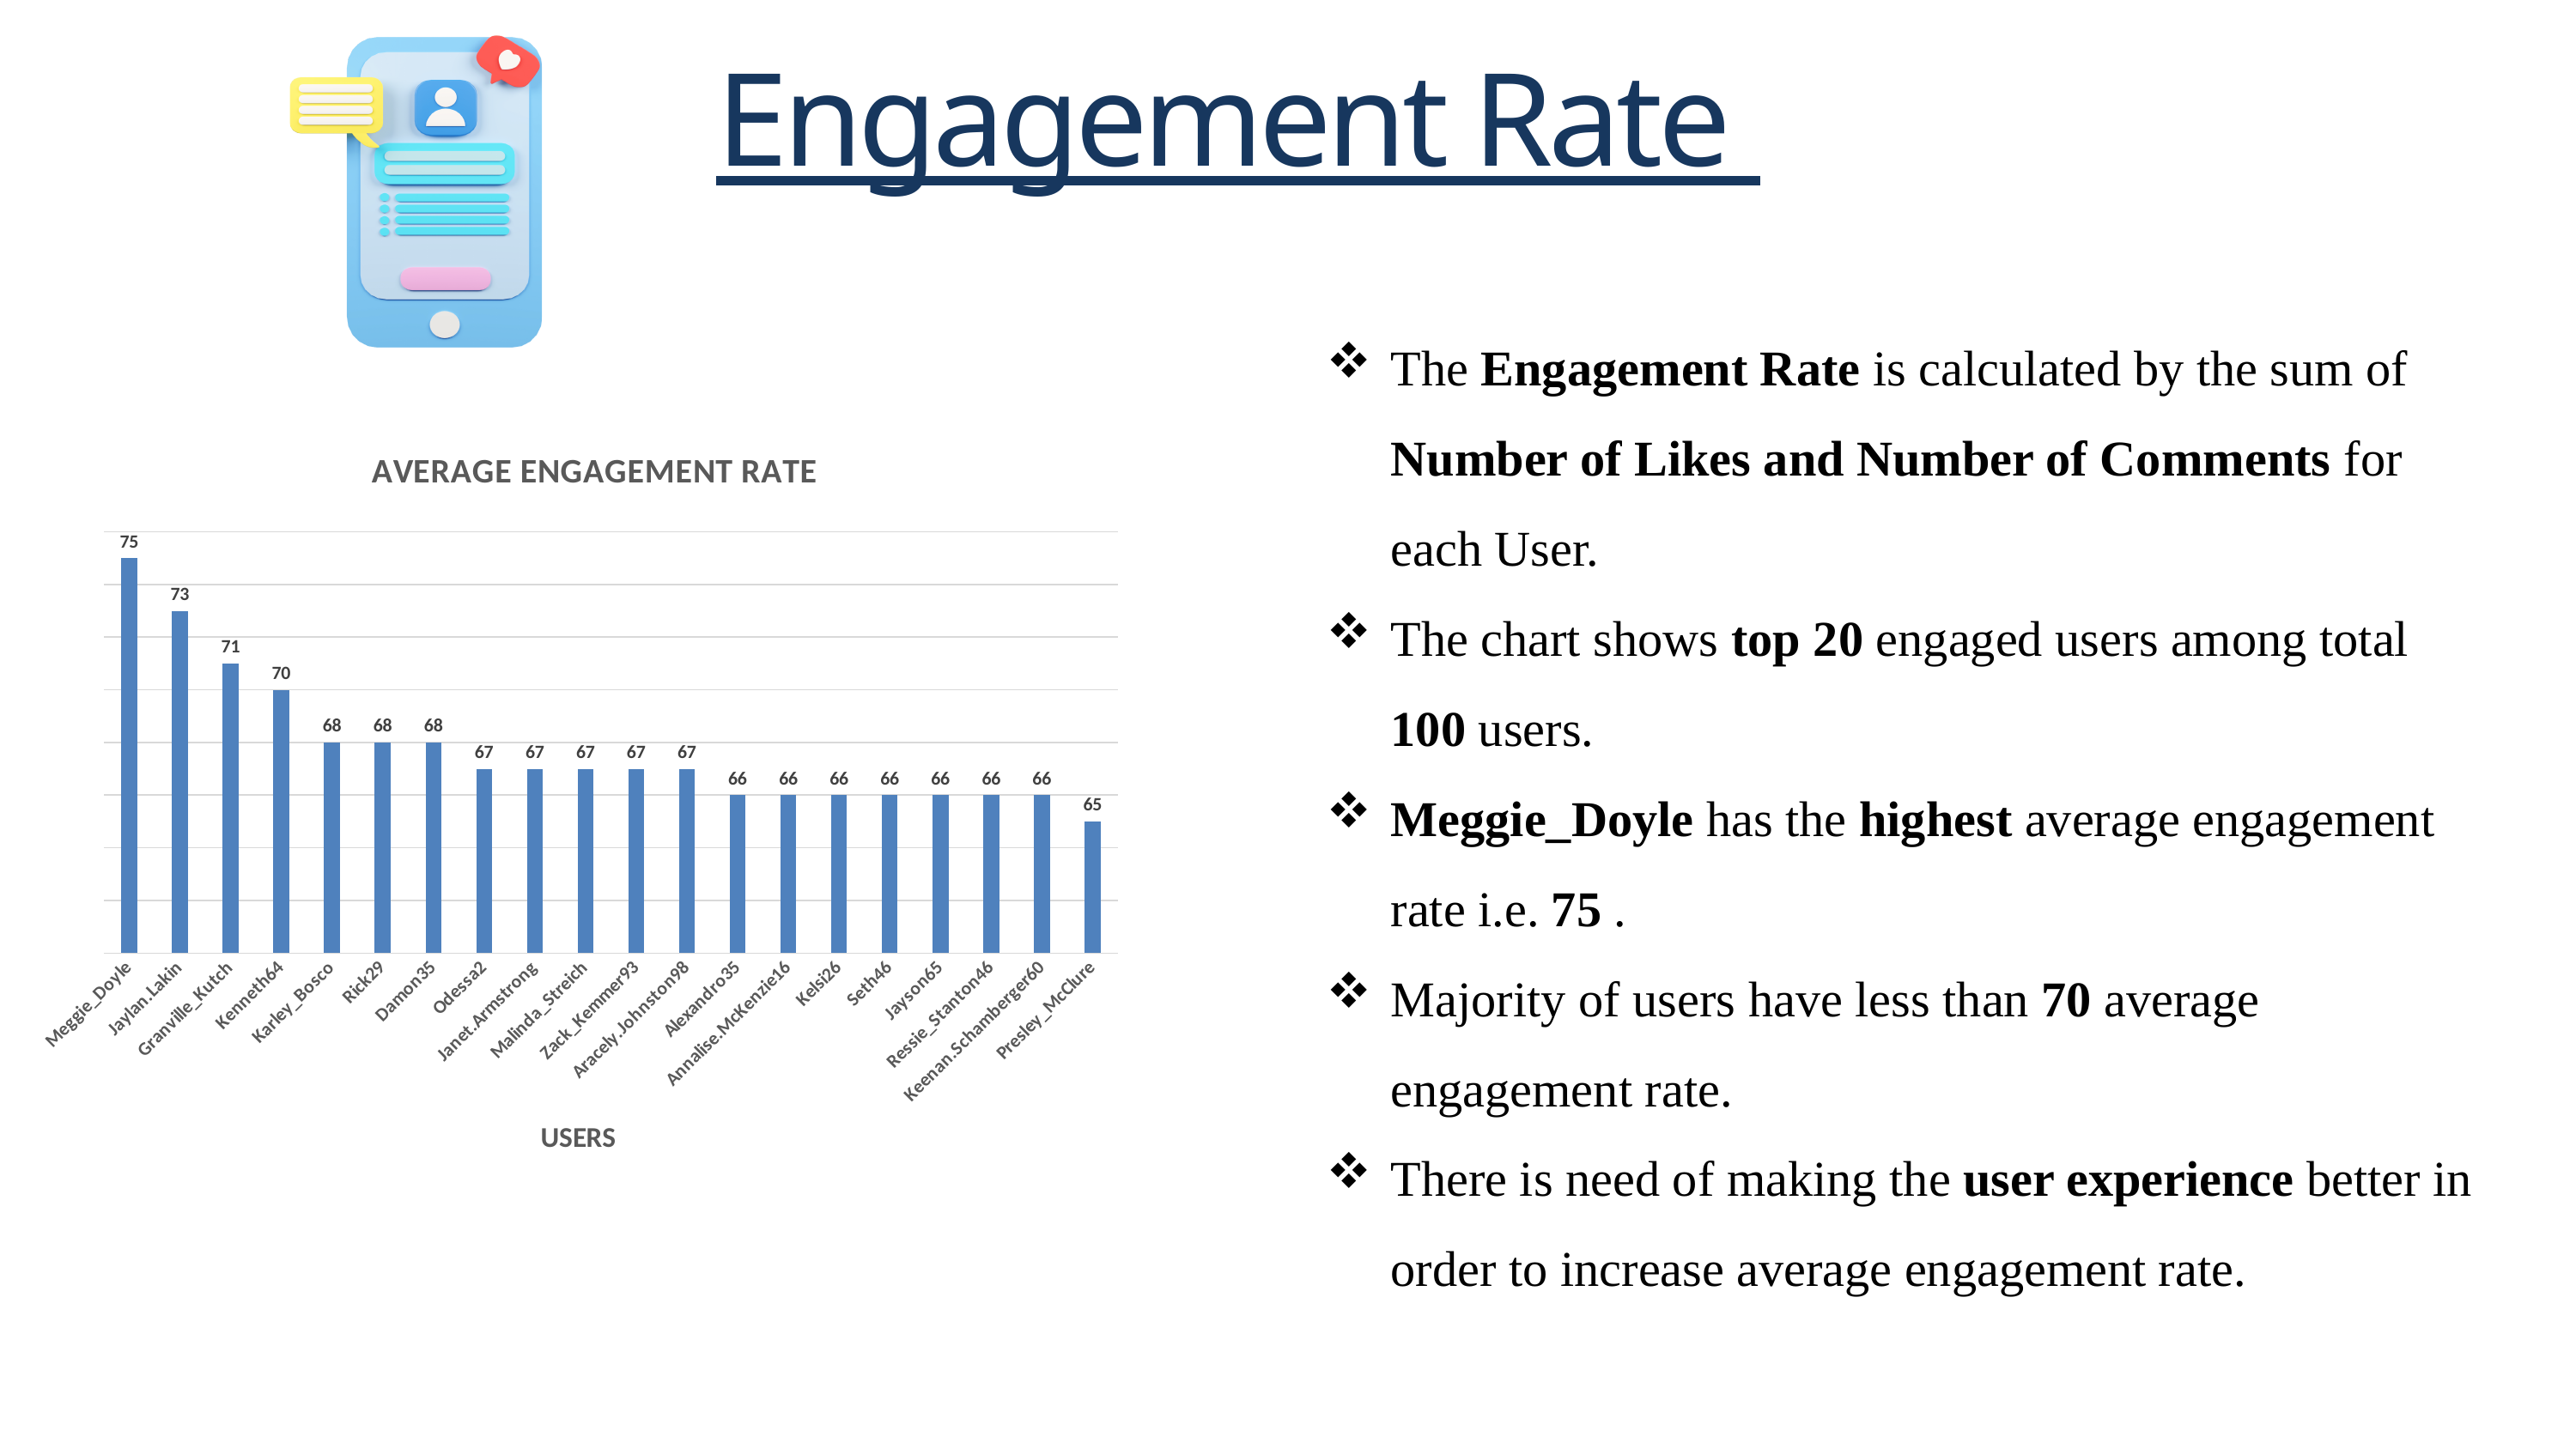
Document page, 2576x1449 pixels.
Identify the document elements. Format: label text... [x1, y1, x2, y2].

text_box [289, 35, 543, 348]
chart [32, 402, 1139, 1175]
text_box Engagement Rate [611, 37, 1760, 192]
text_box The Engagement Rate is calculated by the sum of Number of Likes and Number of Comments for each User. The chart shows top 20 engaged users among total 100 users. Meggie_Doyle has the highest average engagement rate i.e. 75 . Majority of users have less than 70 average engagement rate. There is need of making the user experience better in order to increase average engagement rate. [1309, 306, 2477, 1297]
